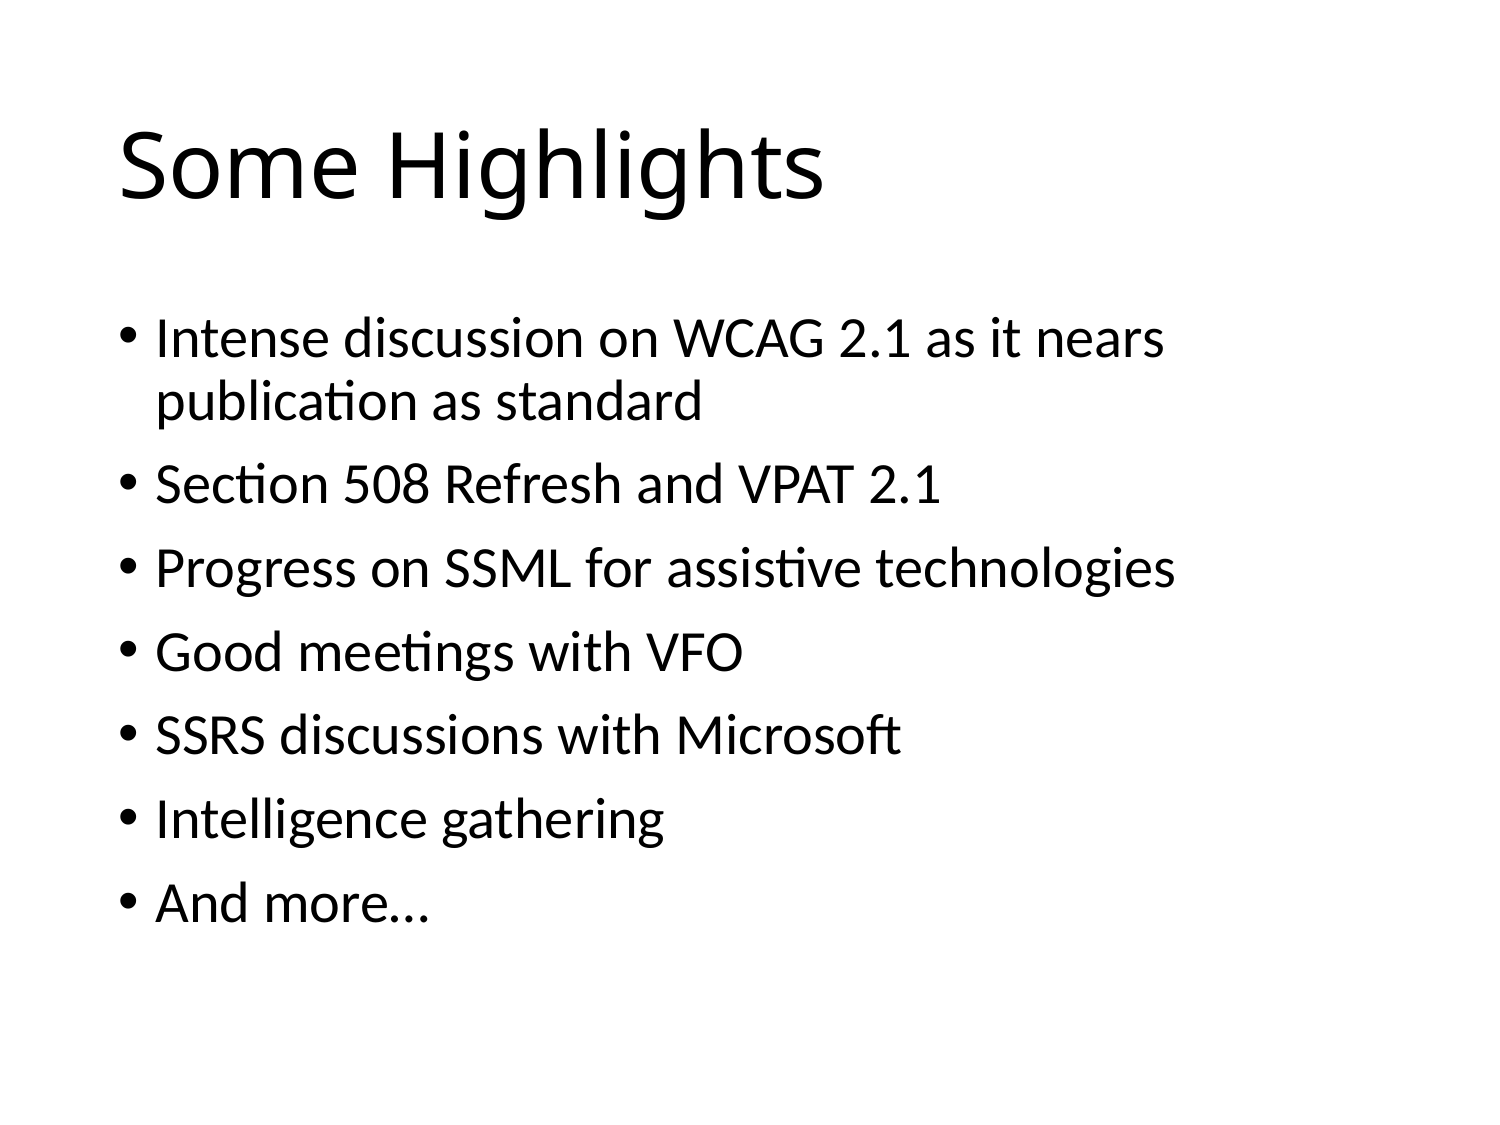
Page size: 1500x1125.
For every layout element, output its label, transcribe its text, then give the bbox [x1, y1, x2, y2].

list Intense discussion on WCAG 2.1 as it nears publication as standard Section 508 Refresh and VPAT 2.1 Progress on SSML for assistive technologies Good meetings with VFO SSRS discussions with Microsoft Intelligence gathering And more… [103, 299, 1397, 1014]
title Some Highlights [103, 59, 1397, 278]
